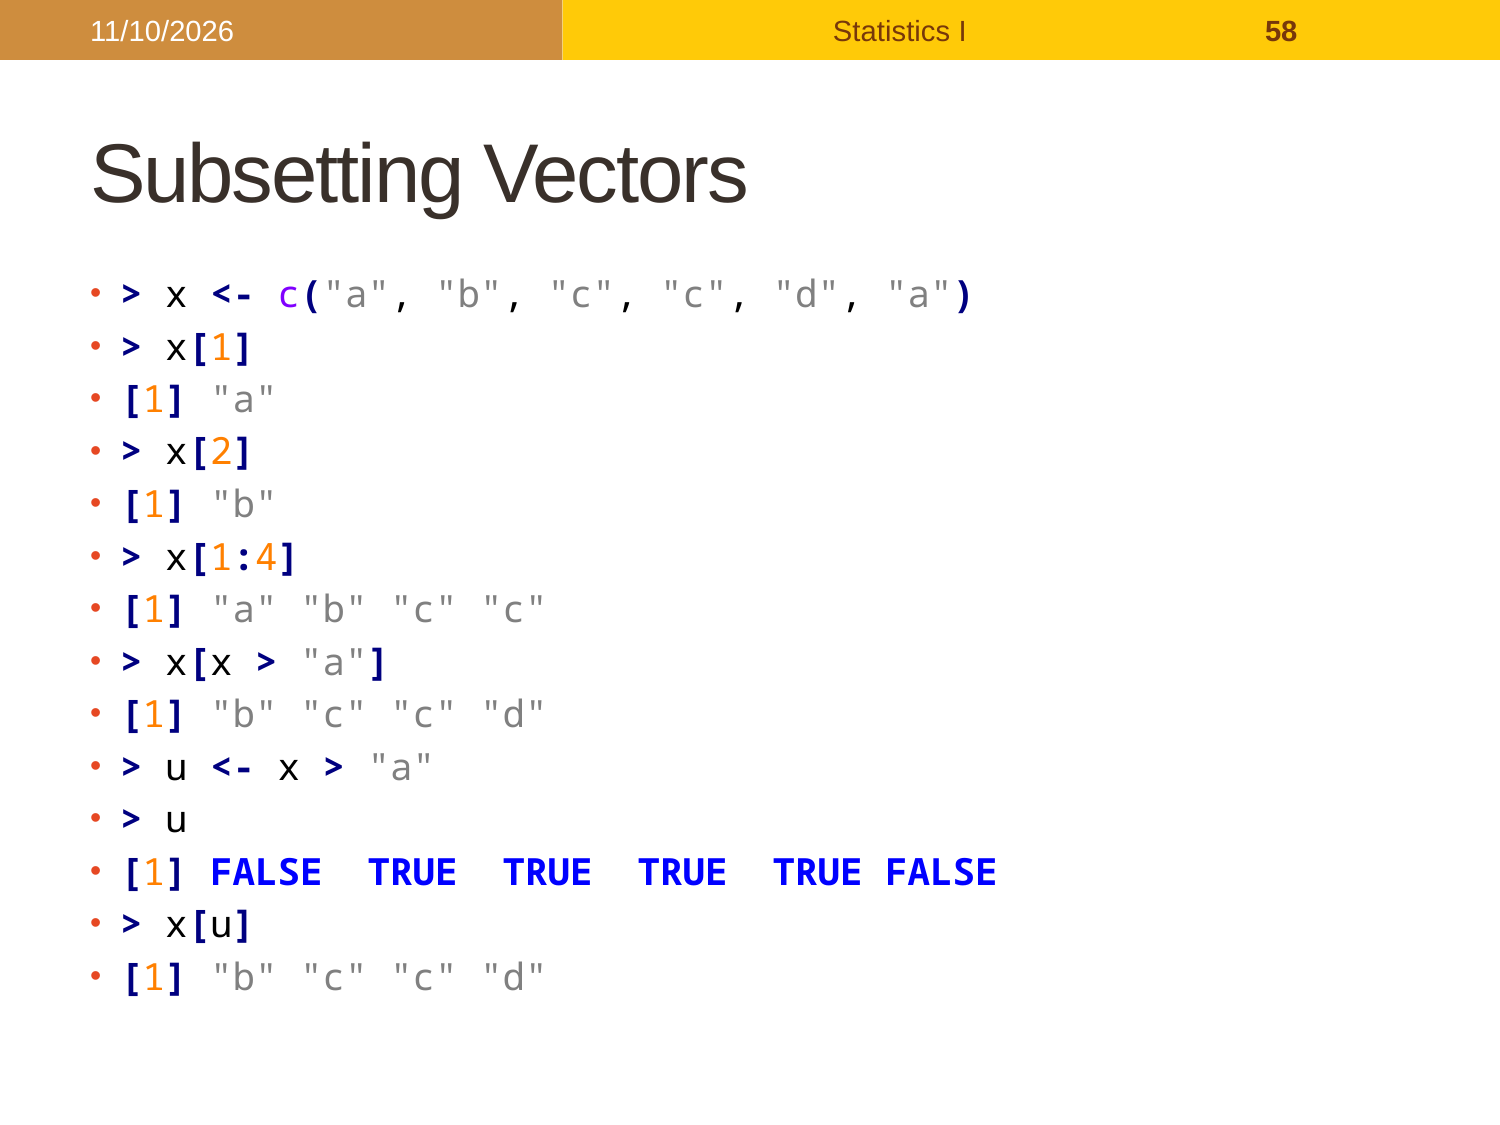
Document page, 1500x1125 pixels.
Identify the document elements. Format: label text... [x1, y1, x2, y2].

slide_number 58 [1250, 3, 1425, 57]
list > x <- c("a", "b", "c", "c", "d", "a") > x[1] [1] "a" > x[2] [1] "b" > x[1:4] [1] "a" "b" "c" "c" > x[x > "a"] [1] "b" "c" "c" "d" > u <- x > "a" > u [1] FALSE TRUE TRUE TRUE TRUE FALSE > x[u] [1] "b" "c" "c" "d" [75, 262, 1425, 1063]
footer Statistics I [562, 3, 1238, 57]
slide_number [75, 3, 550, 57]
title Subsetting Vectors [75, 87, 1425, 250]
